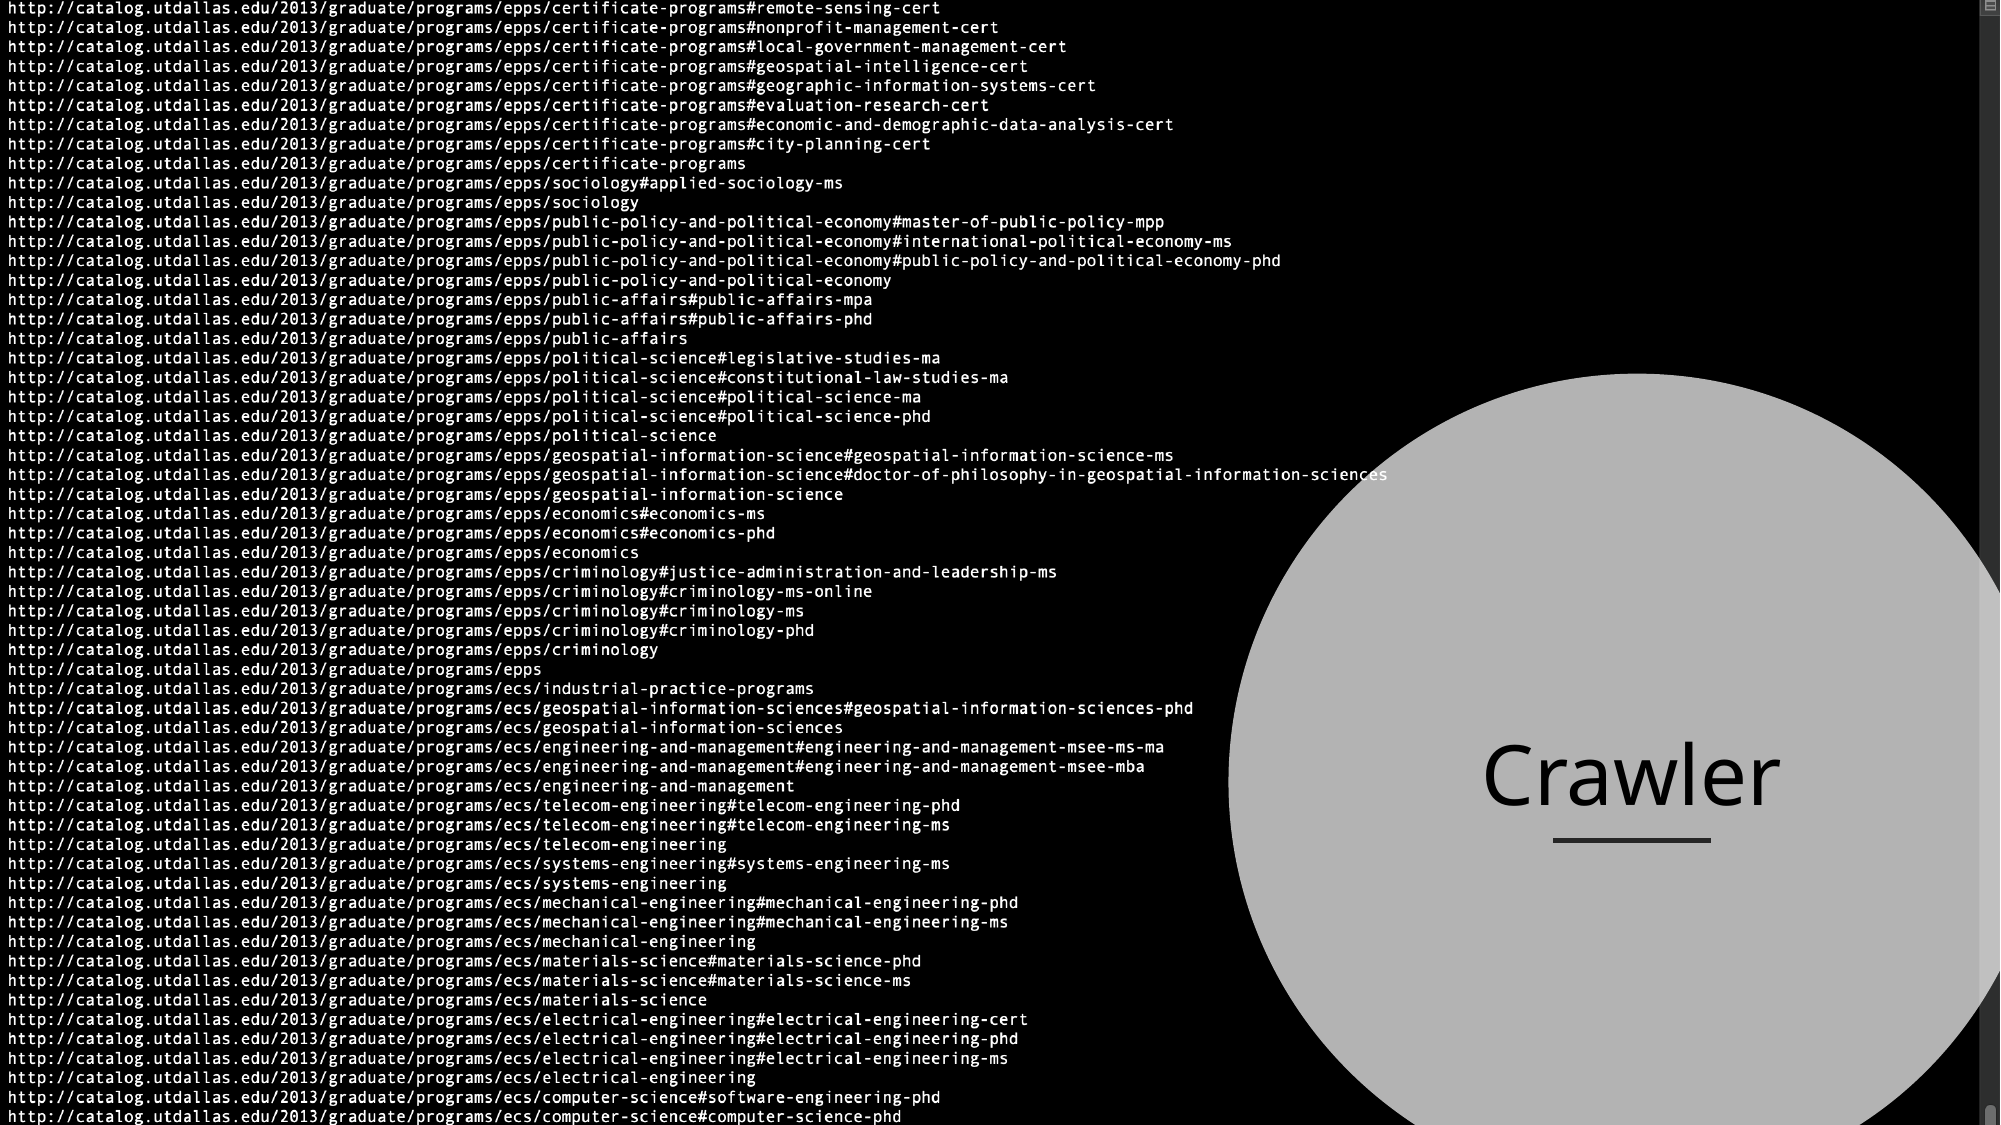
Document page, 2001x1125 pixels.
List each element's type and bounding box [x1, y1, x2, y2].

list [0, 0, 2000, 1125]
